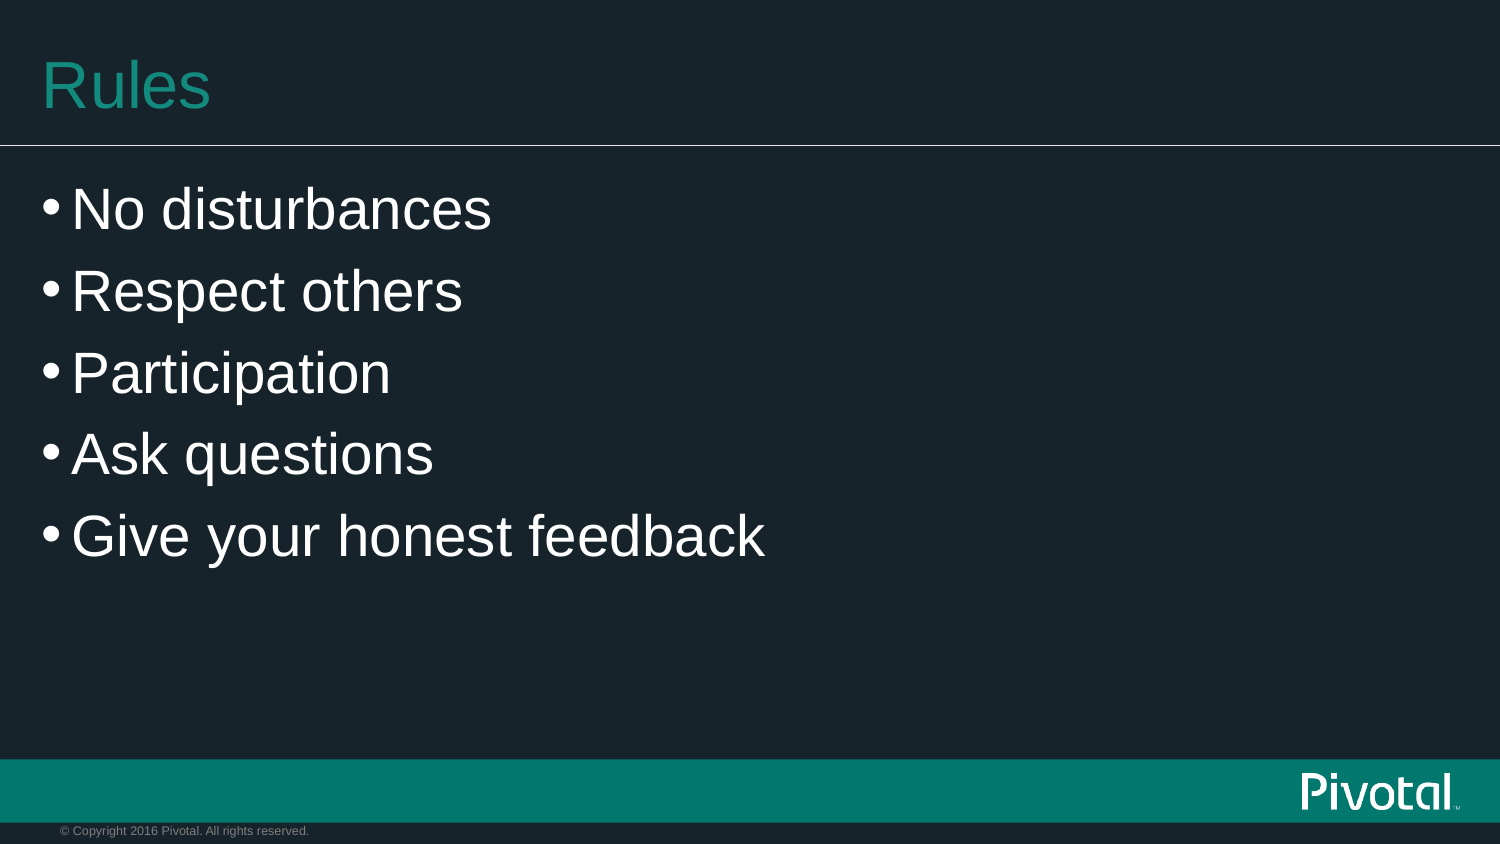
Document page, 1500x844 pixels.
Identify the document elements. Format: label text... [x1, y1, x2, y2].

title Rules [26, 52, 1462, 113]
picture [1302, 773, 1460, 810]
list No disturbances Respect others Participation Ask questions Give your honest feedback [26, 156, 1462, 748]
